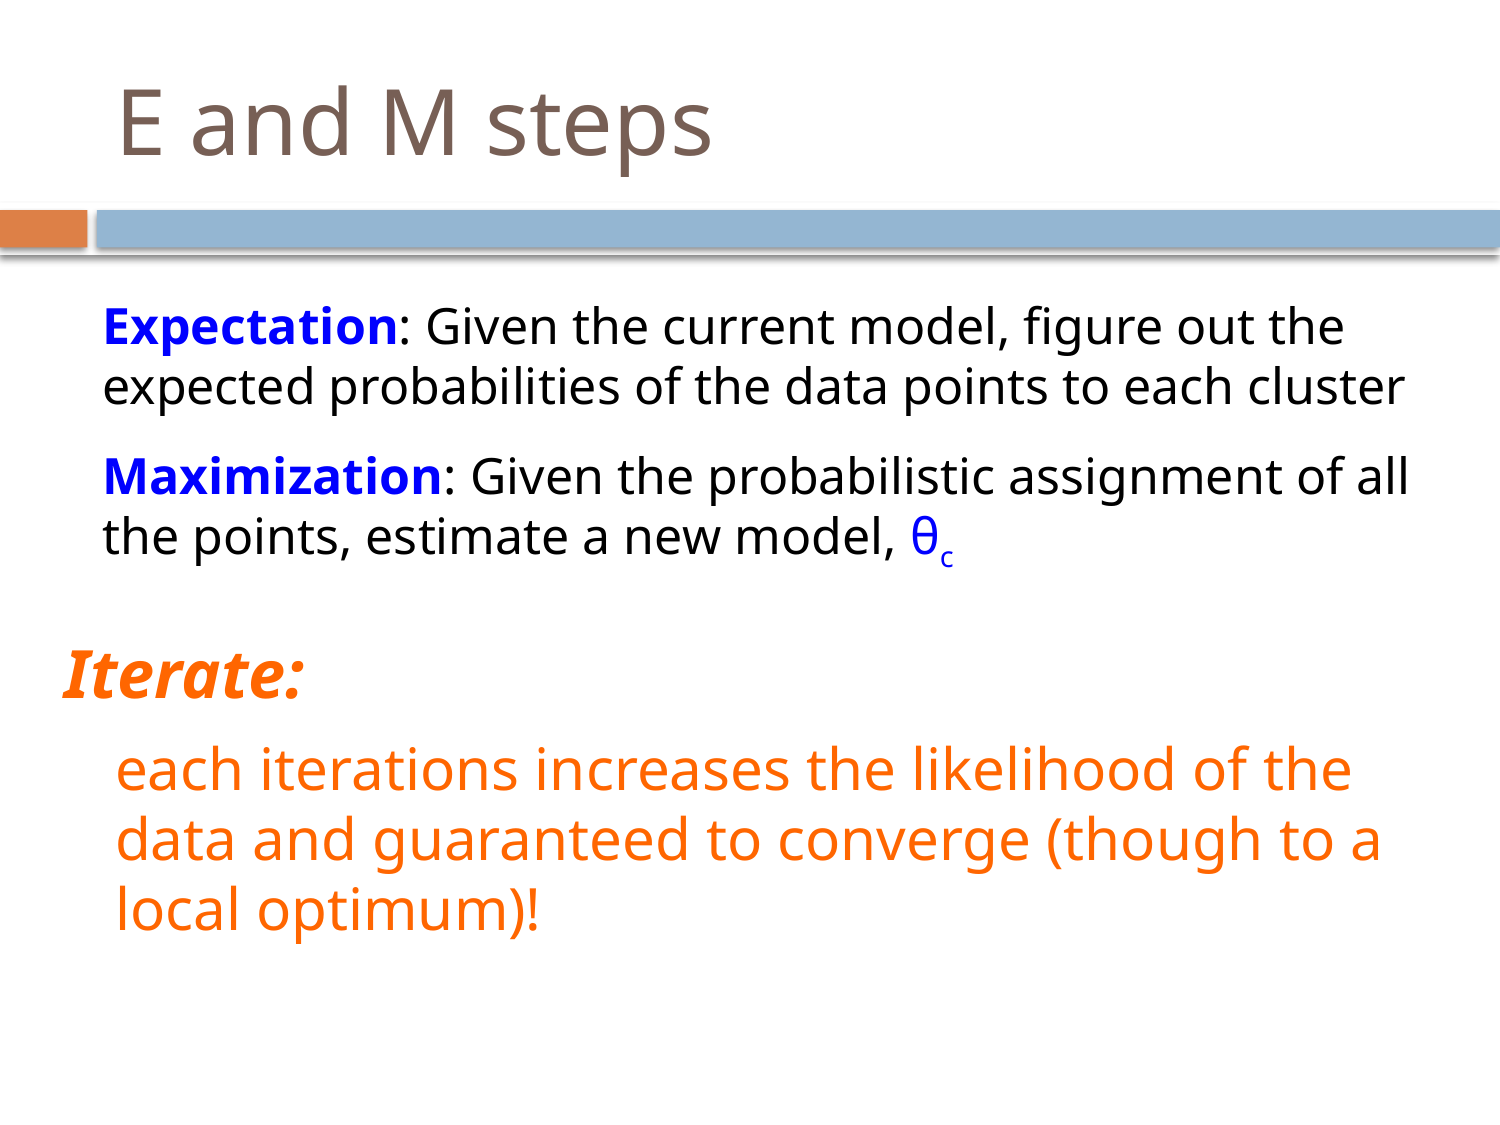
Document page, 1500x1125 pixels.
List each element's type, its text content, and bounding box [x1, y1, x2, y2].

text_box Maximization: Given the probabilistic assignment of all the points, estimate a new model, θc [87, 437, 1463, 581]
title E and M steps [100, 37, 1438, 200]
text_box each iterations increases the likelihood of the data and guaranteed to converge (though to a local optimum)! [100, 725, 1413, 950]
text_box Iterate: [50, 624, 975, 720]
text_box Expectation: Given the current model, figure out the expected probabilities of the data points to each cluster [87, 287, 1475, 423]
